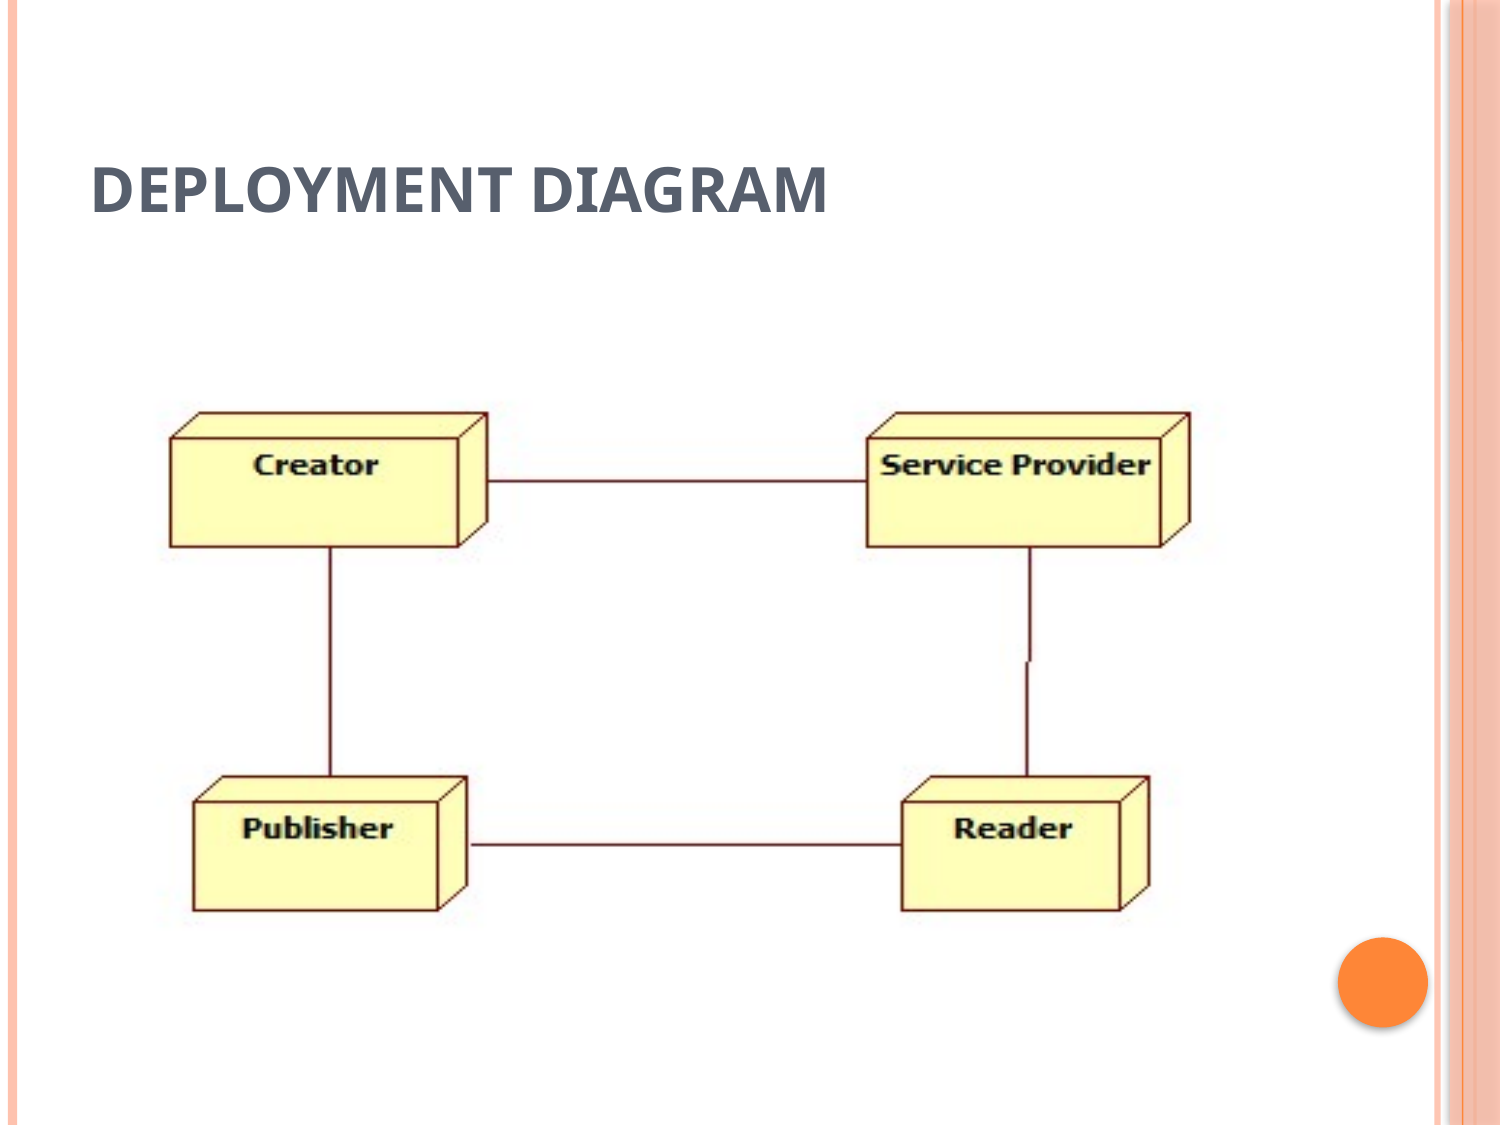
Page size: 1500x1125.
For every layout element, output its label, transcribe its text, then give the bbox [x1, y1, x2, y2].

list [111, 361, 1251, 963]
title Deployment Diagram [75, 45, 1300, 233]
